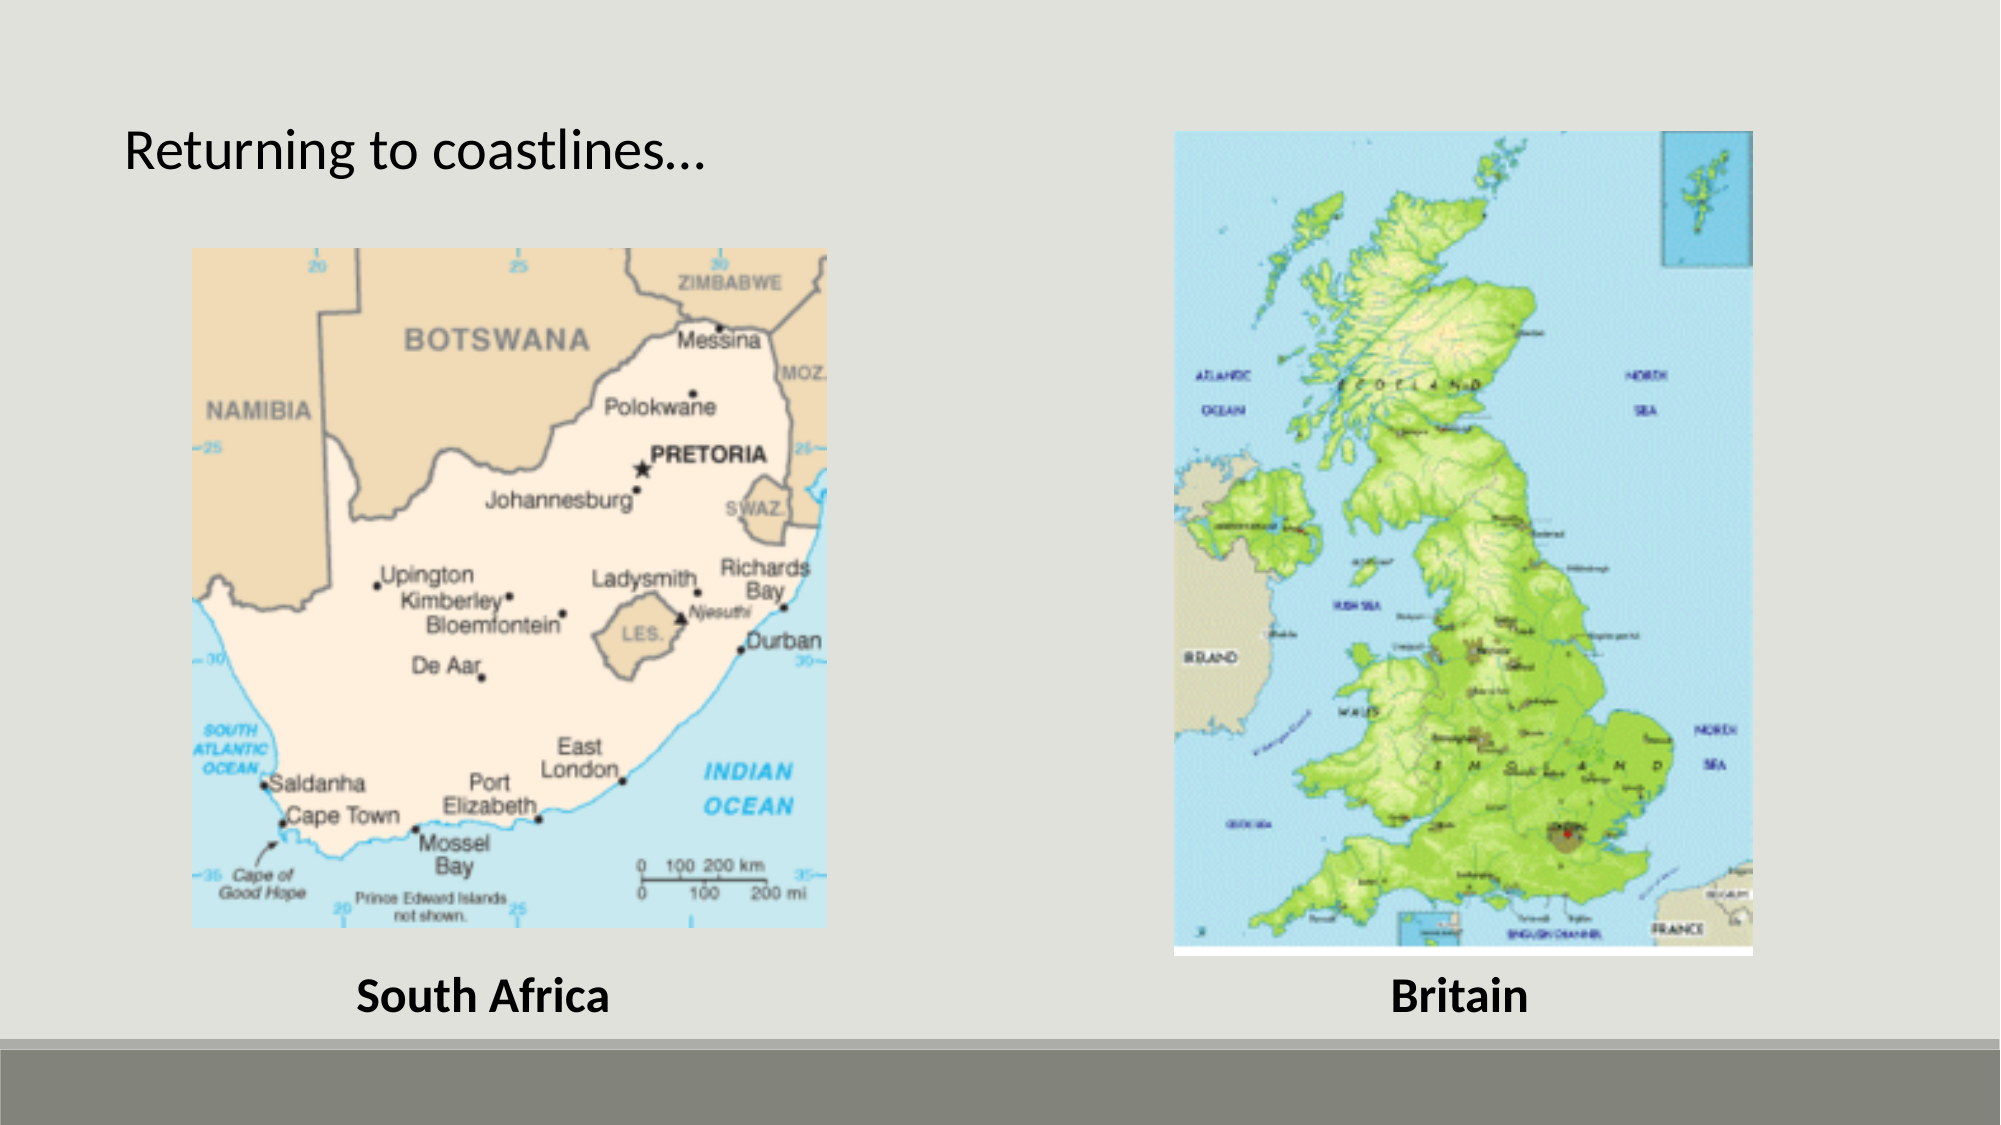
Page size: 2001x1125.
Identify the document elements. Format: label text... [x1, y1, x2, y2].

text_box Returning to coastlines… [88, 103, 743, 189]
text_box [192, 247, 827, 1032]
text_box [1174, 131, 1753, 1032]
